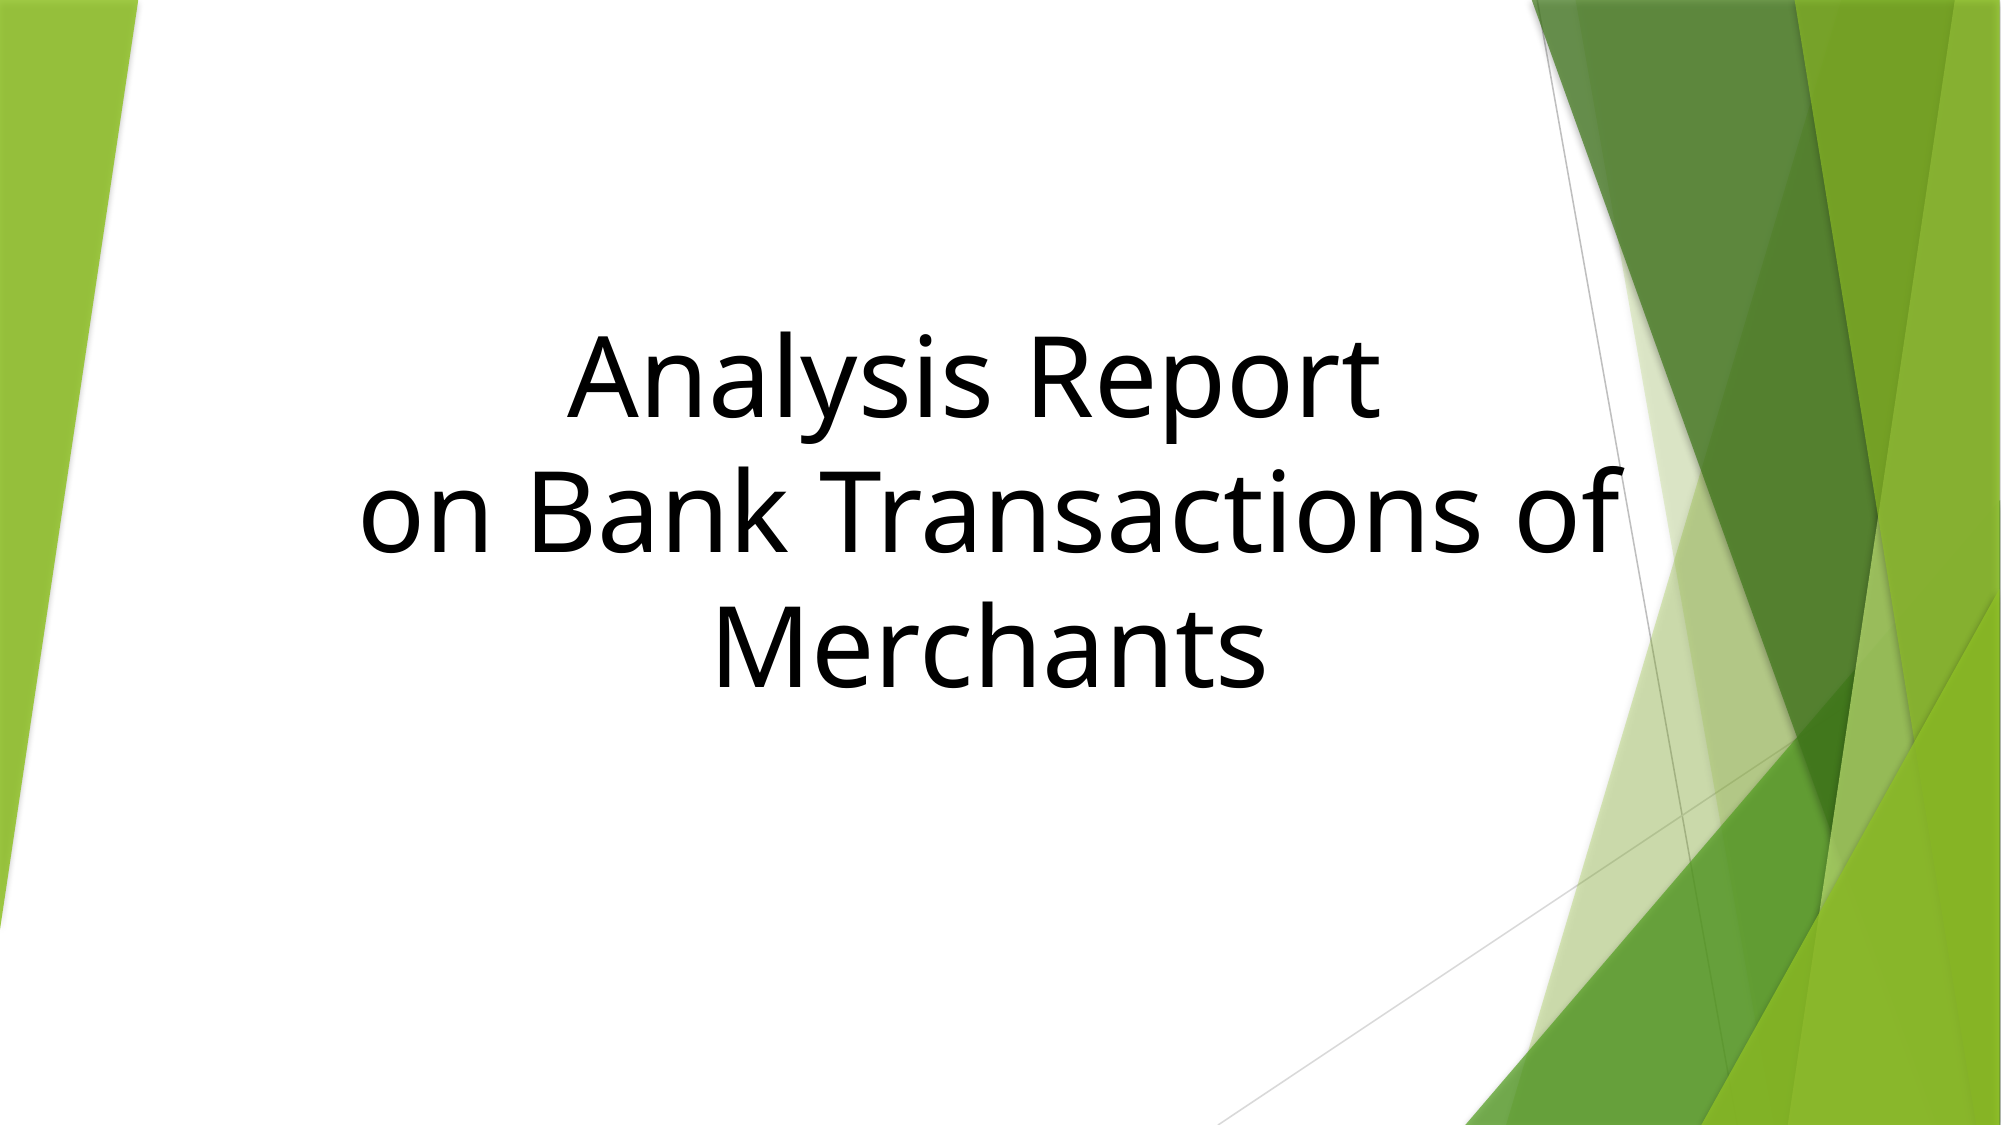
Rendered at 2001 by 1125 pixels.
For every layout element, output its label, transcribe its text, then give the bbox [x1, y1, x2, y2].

title Analysis Report on Bank Transactions of Merchants [164, 229, 1815, 718]
